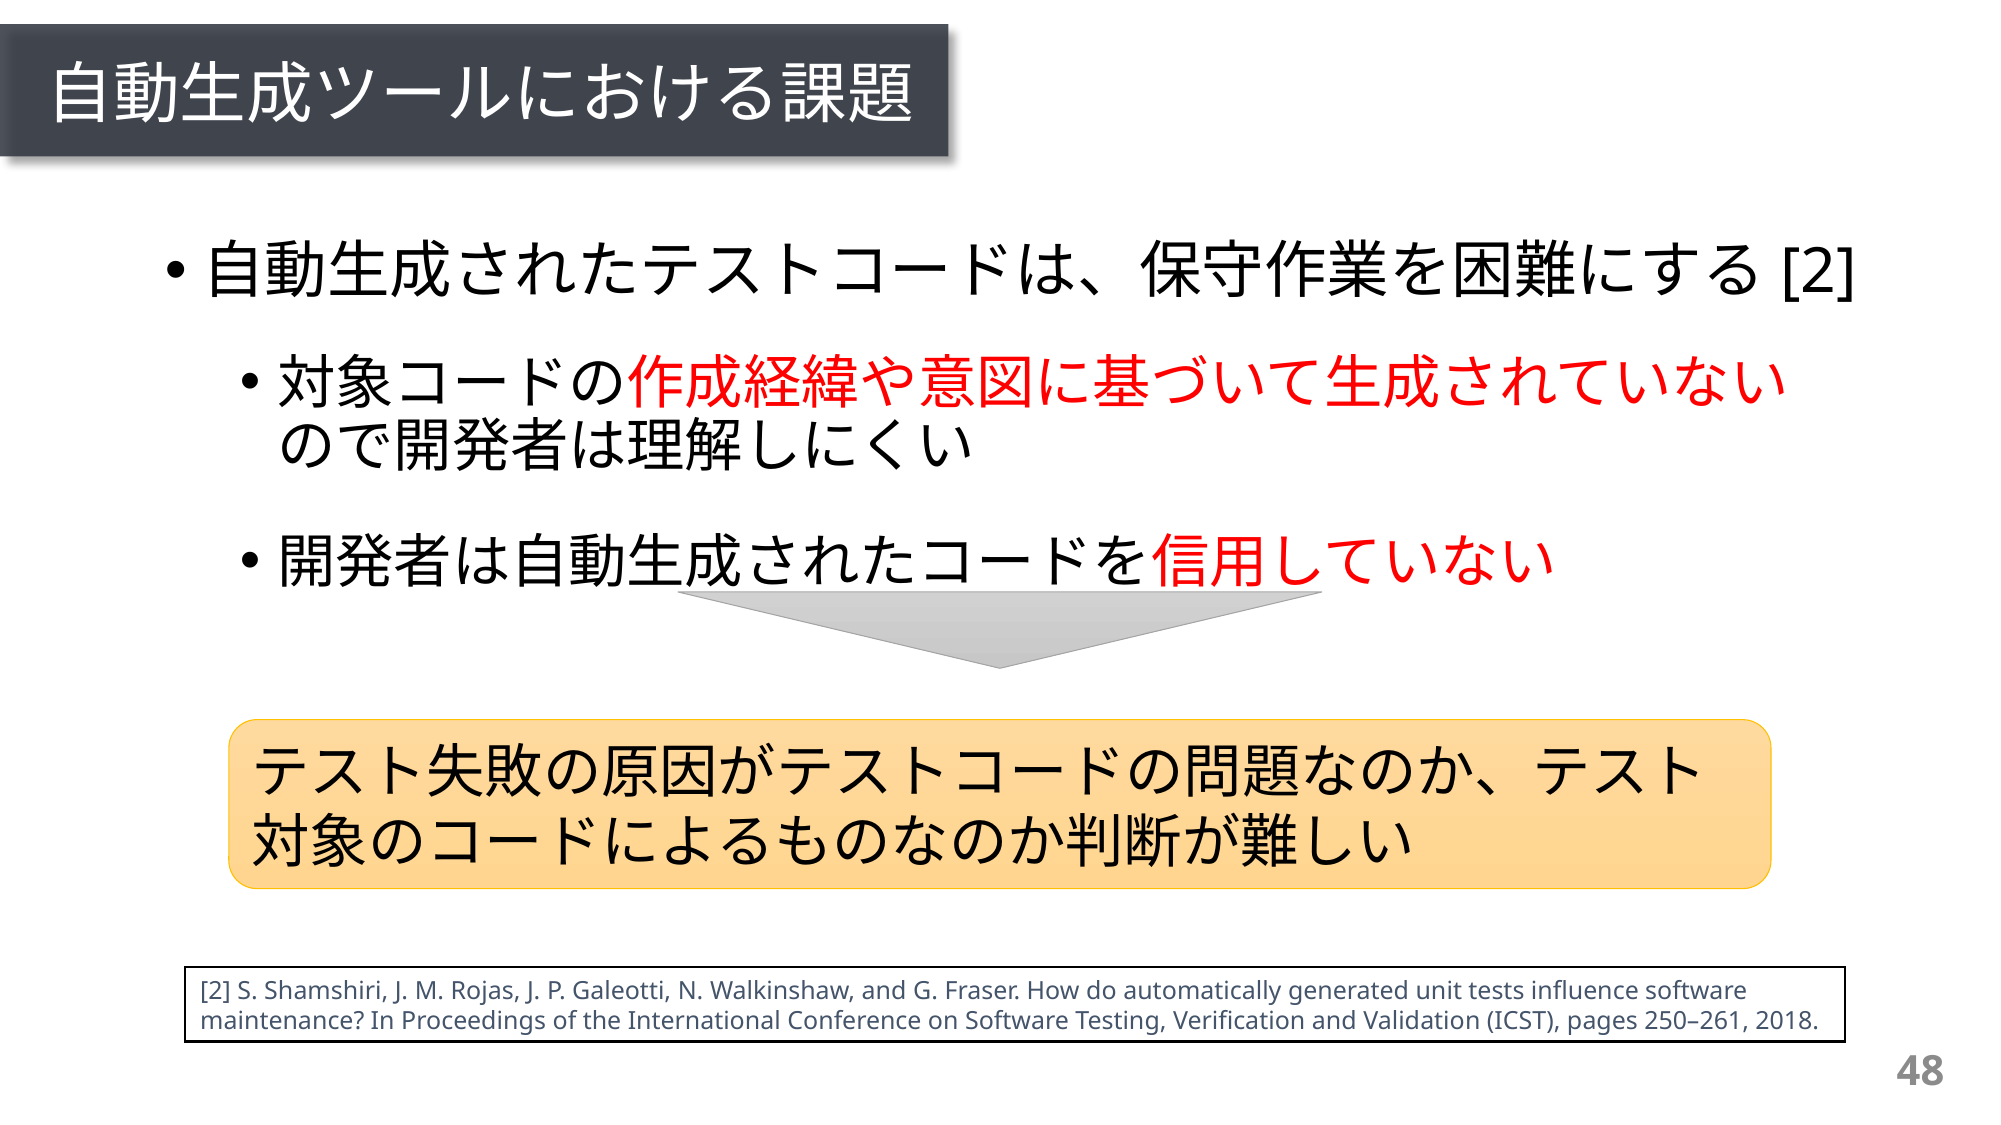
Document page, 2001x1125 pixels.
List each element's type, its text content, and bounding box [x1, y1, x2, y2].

text_box [677, 591, 1323, 669]
title 自動生成ツールにおける課題 [31, 36, 952, 156]
text_box [2] S. Shamshiri, J. M. Rojas, J. P. Galeotti, N. Walkinshaw, and G. Fraser. How do automatically generated unit tests inﬂuence software maintenance? In Proceedings of the International Conference on Software Testing, Veriﬁcation and Validation (ICST), pages 250–261, 2018. [184, 966, 1846, 1043]
text_box テスト失敗の原因がテストコードの問題なのか、テスト対象のコードによるものなのか判断が難しい [228, 719, 1772, 890]
list 自動生成されたテストコードは、保守作業を困難にする[2] 対象コードの作成経緯や意図に基づいて生成されていない ので開発者は理解しにくい 開発者は自動生成されたコードを信用していない [149, 231, 1889, 613]
